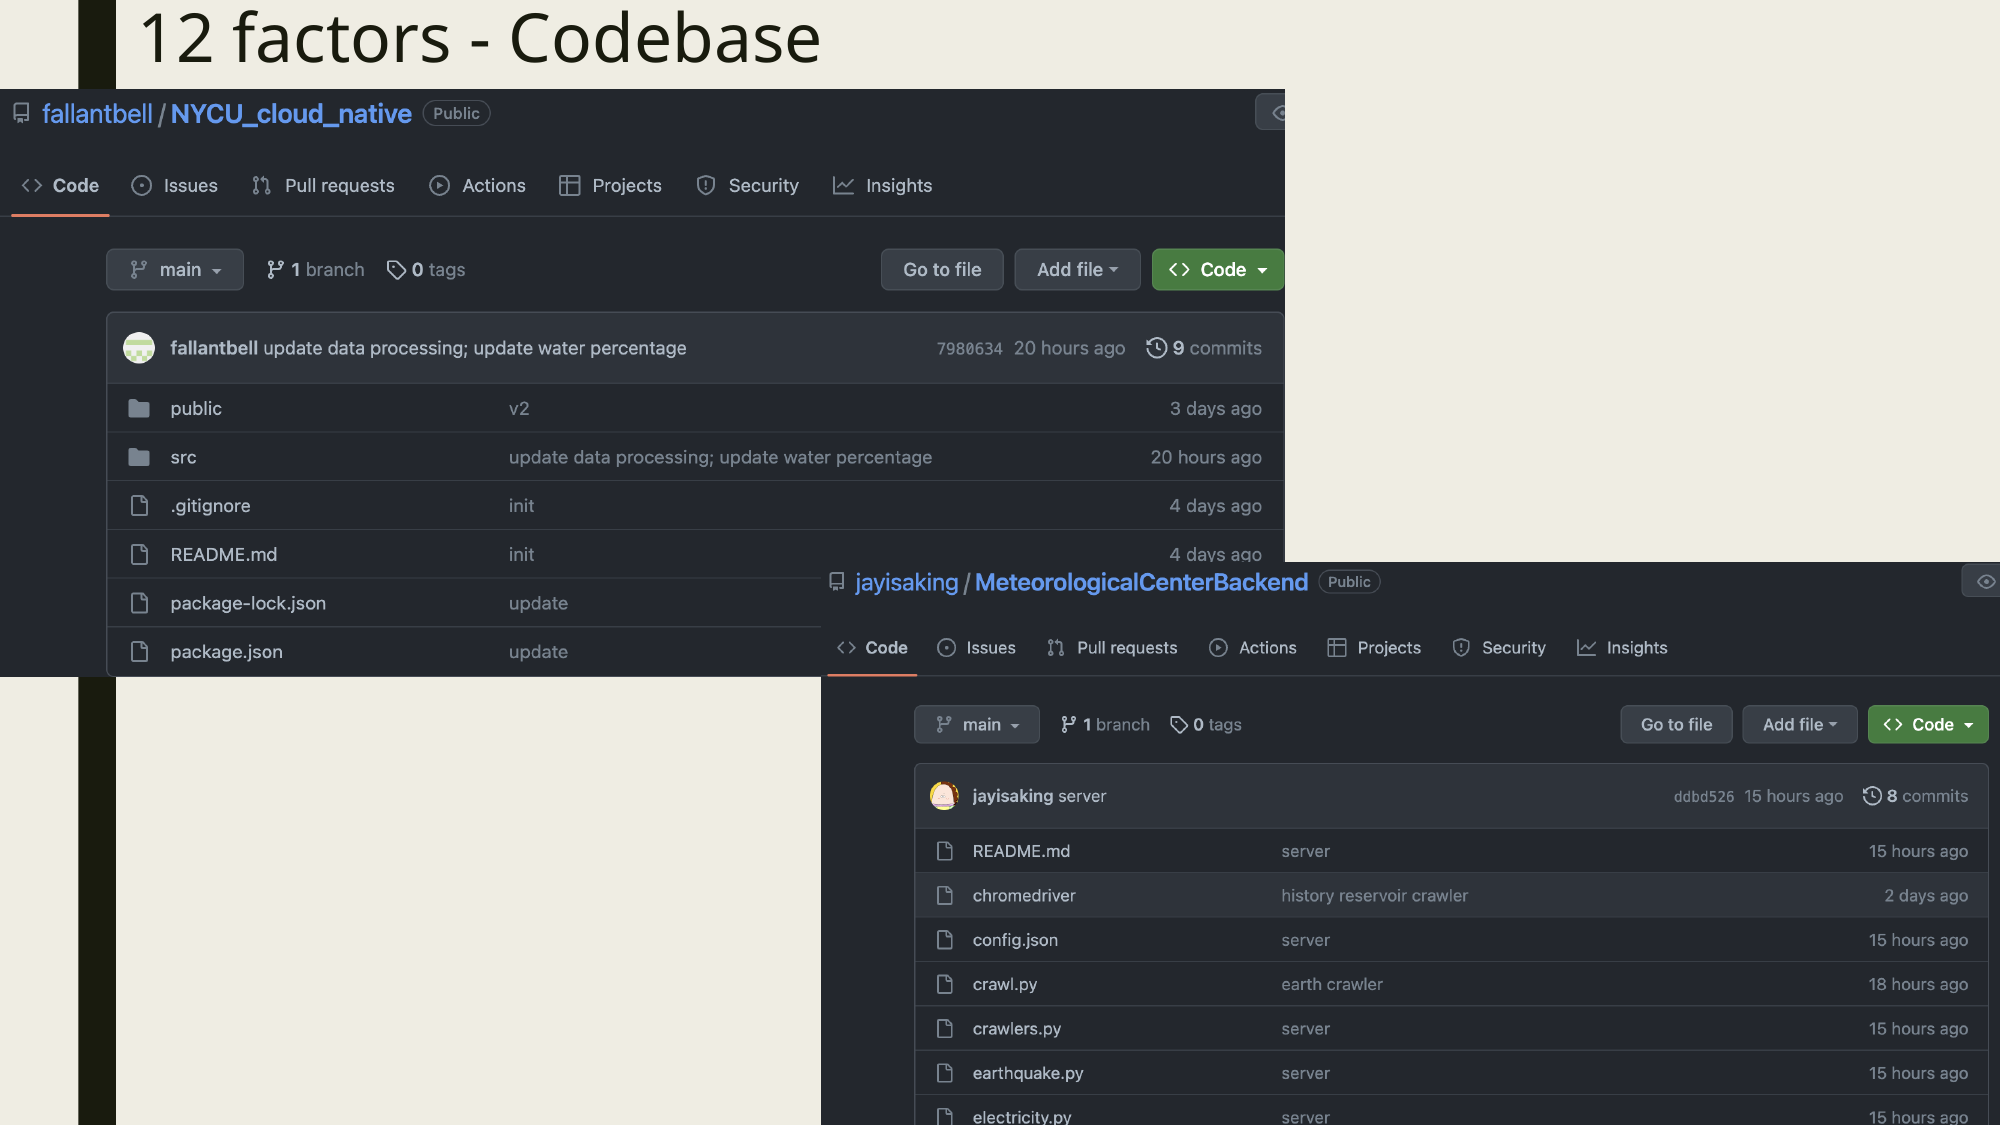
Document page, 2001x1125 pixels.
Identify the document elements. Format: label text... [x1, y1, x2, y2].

picture [820, 562, 2000, 1125]
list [0, 89, 1285, 677]
title 12 factors - Codebase [122, 0, 1698, 241]
